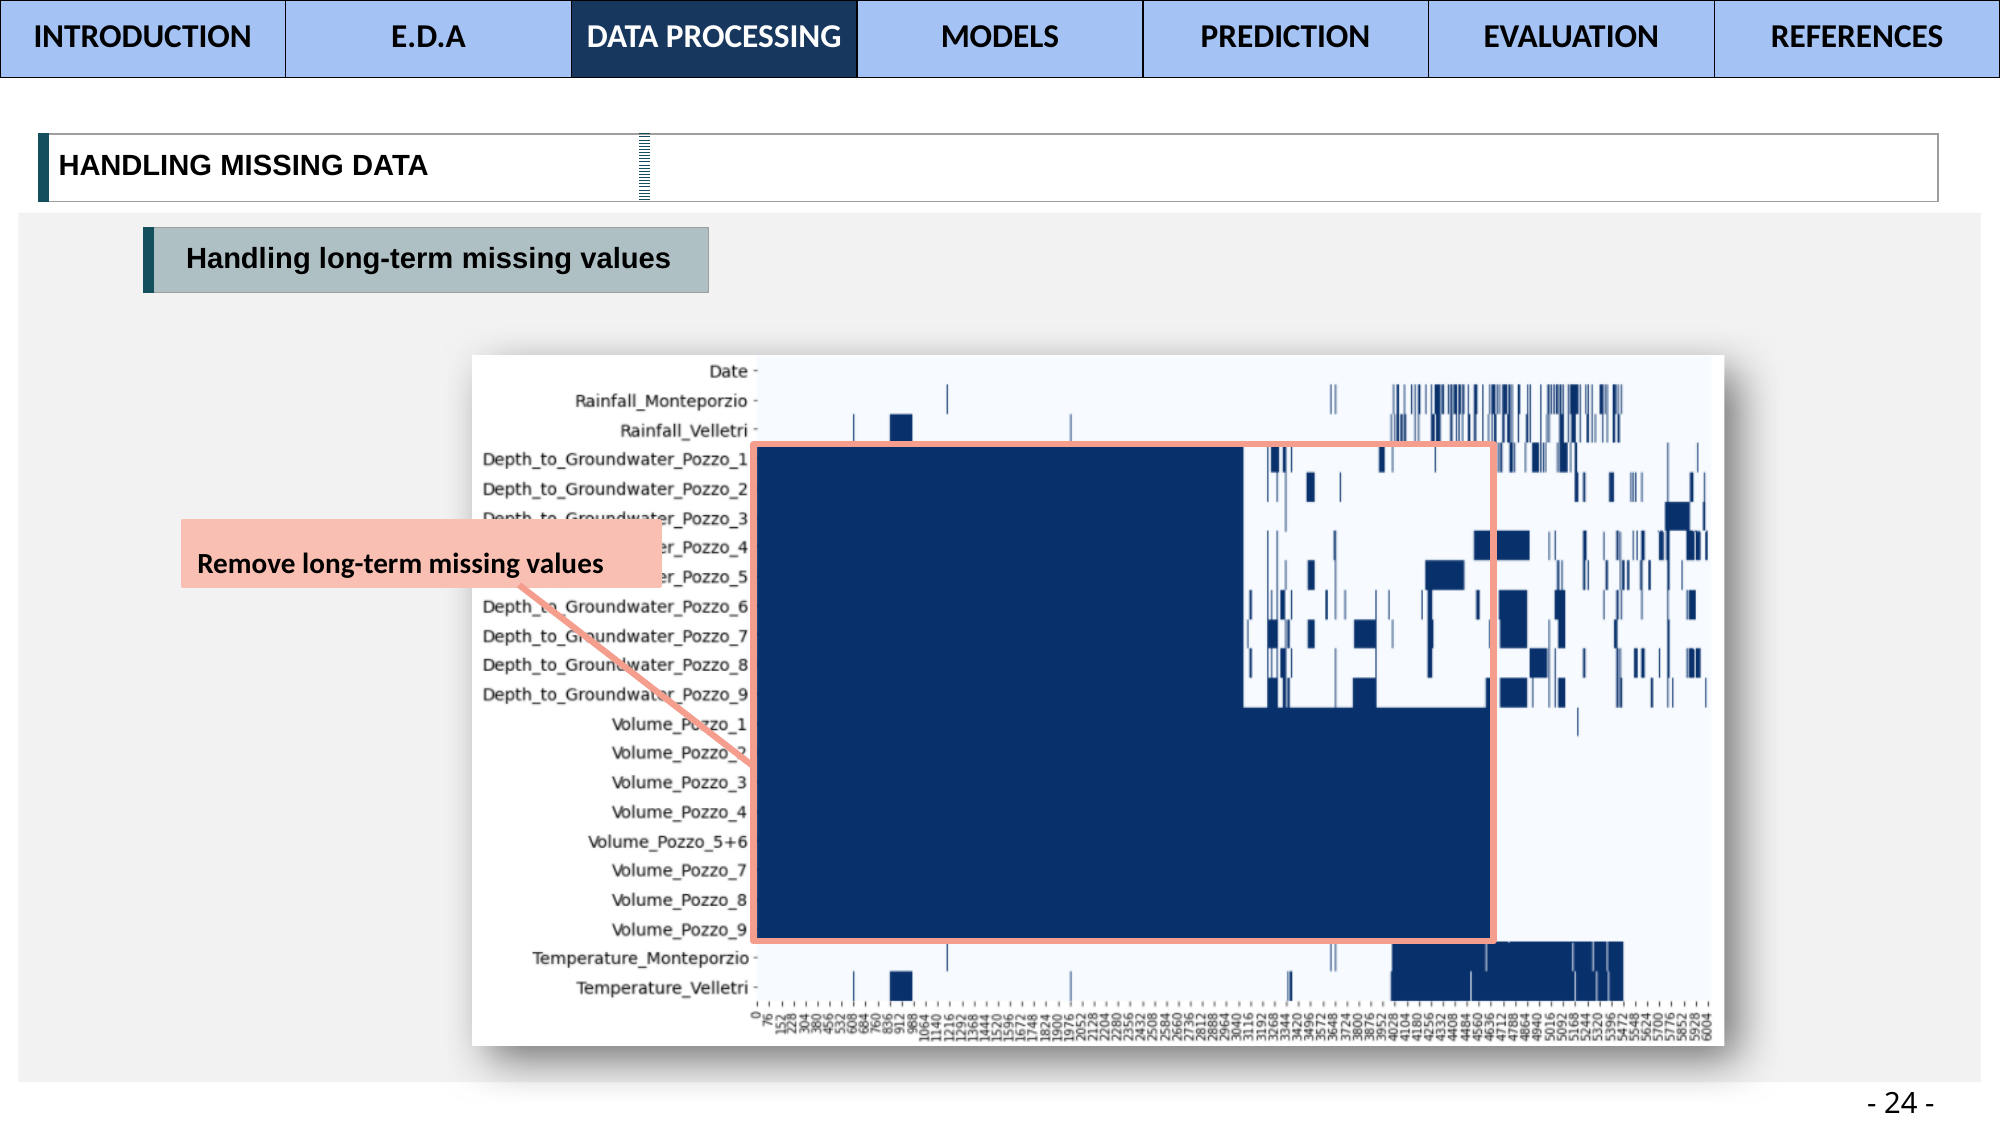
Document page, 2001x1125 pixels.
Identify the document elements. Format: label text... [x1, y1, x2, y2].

table_header Handling long-term missing values [154, 228, 708, 292]
text_box - 24 - [1852, 1077, 2000, 1125]
table_header HANDLING MISSING DATA [49, 135, 645, 201]
table_header EVALUATION [1429, 1, 1714, 77]
table_header MODELS [858, 1, 1142, 77]
table_header E.D.A [286, 1, 571, 77]
table_header PREDICTION [1144, 1, 1428, 77]
text_box Remove long-term missing values [181, 519, 466, 588]
picture [471, 355, 1725, 1046]
table_header INTRODUCTION [1, 1, 285, 77]
table_header DATA PROCESSING [572, 1, 856, 77]
table_header REFERENCES [1715, 1, 1999, 77]
text_box PART Ⅵ. [18, 212, 1981, 1083]
table_header [464, 347, 1764, 1083]
table_header [645, 135, 1937, 201]
